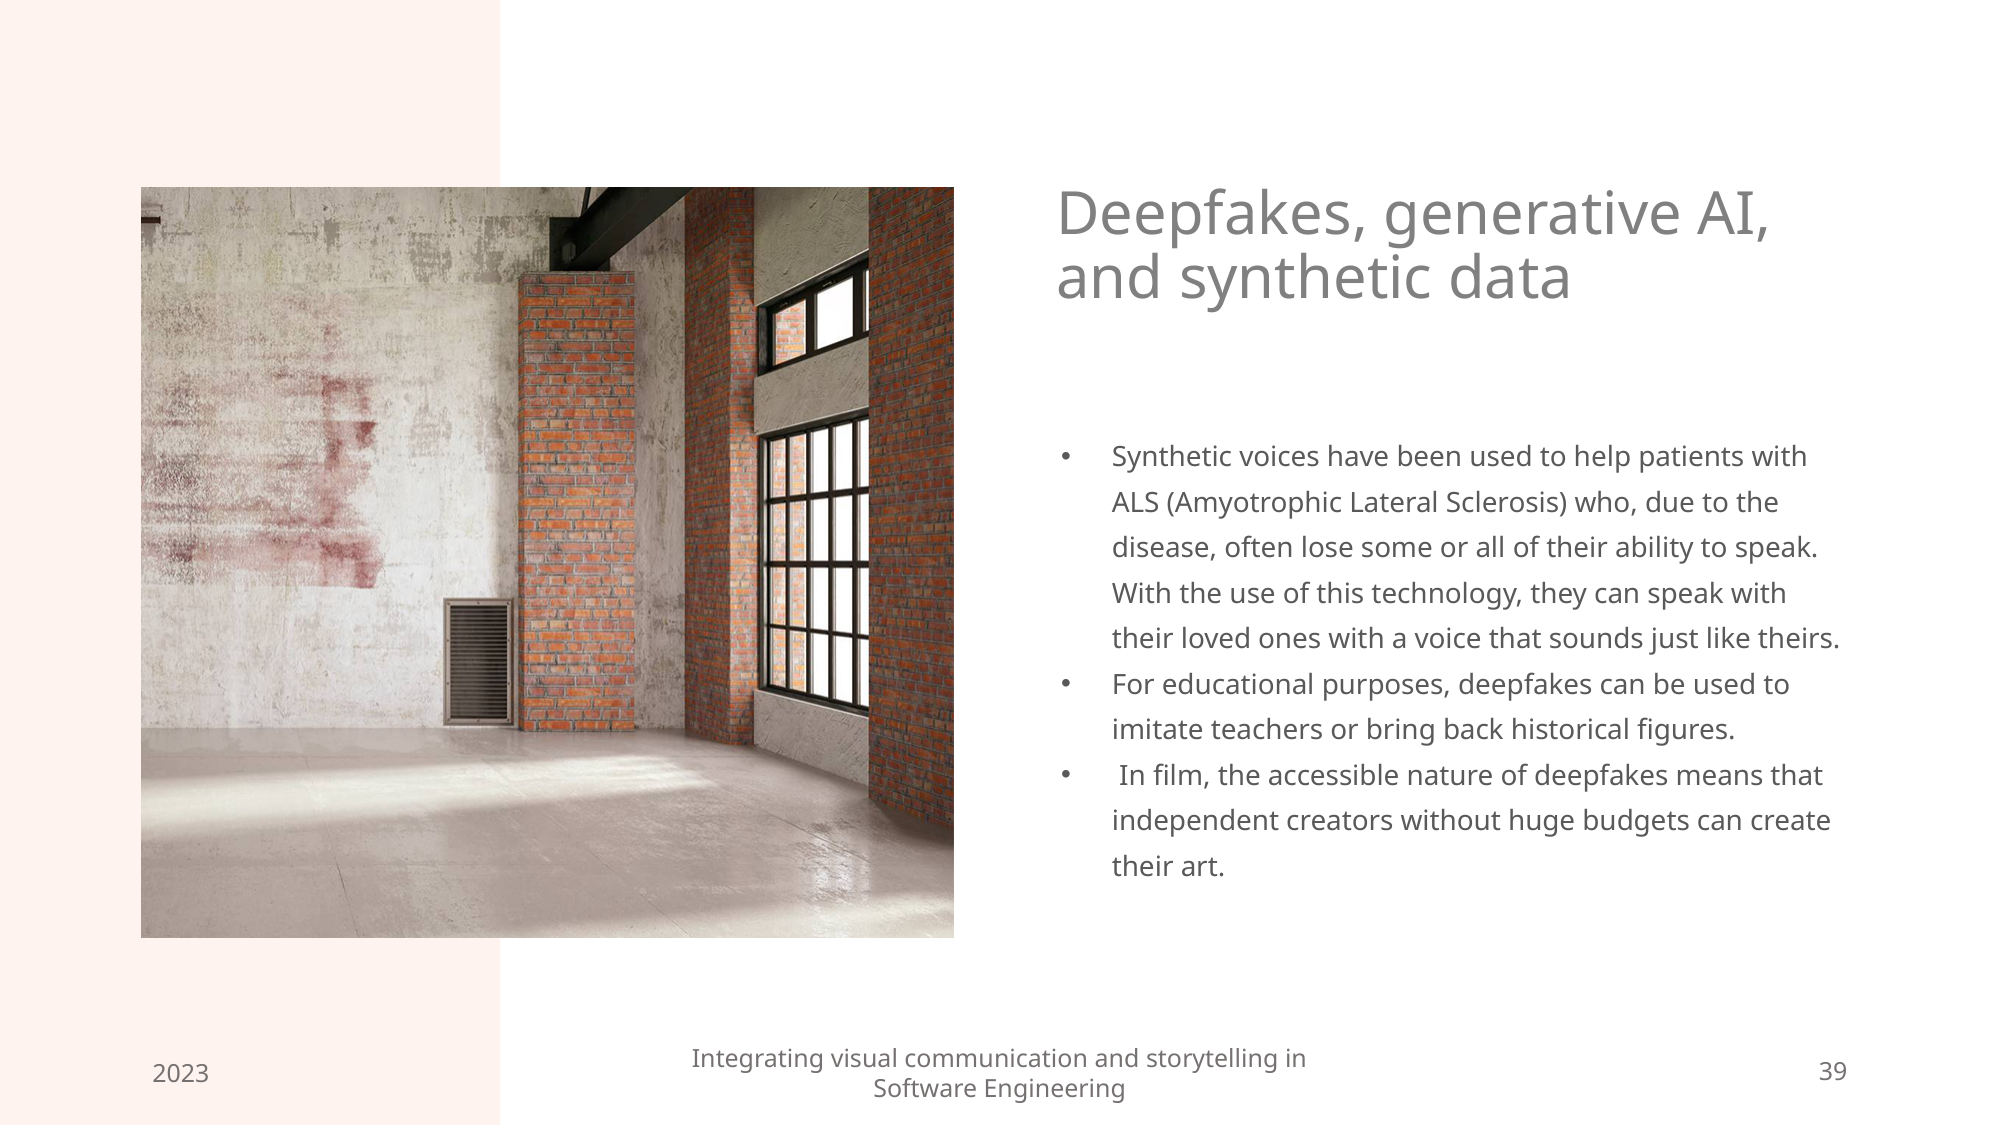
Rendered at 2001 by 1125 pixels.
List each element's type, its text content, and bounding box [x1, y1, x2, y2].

picture [141, 187, 954, 938]
slide_number 39 [1412, 1042, 1863, 1103]
title Deepfakes, generative AI, and synthetic data [1041, 174, 1863, 392]
slide_number 2023 [137, 1042, 588, 1103]
footer Integrating visual communication and storytelling in Software Engineering [662, 1042, 1338, 1103]
list Synthetic voices have been used to help patients with ALS (Amyotrophic Lateral Sclerosis) who, due to the disease, often lose some or all of their ability to speak. With the use of this technology, they can speak with their loved ones with a voice that sounds just like theirs. For educational purposes, deepfakes can be used to imitate teachers or bring back historical figures. In film, the accessible nature of deepfakes means that independent creators without huge budgets can create their art. [1046, 419, 1859, 938]
